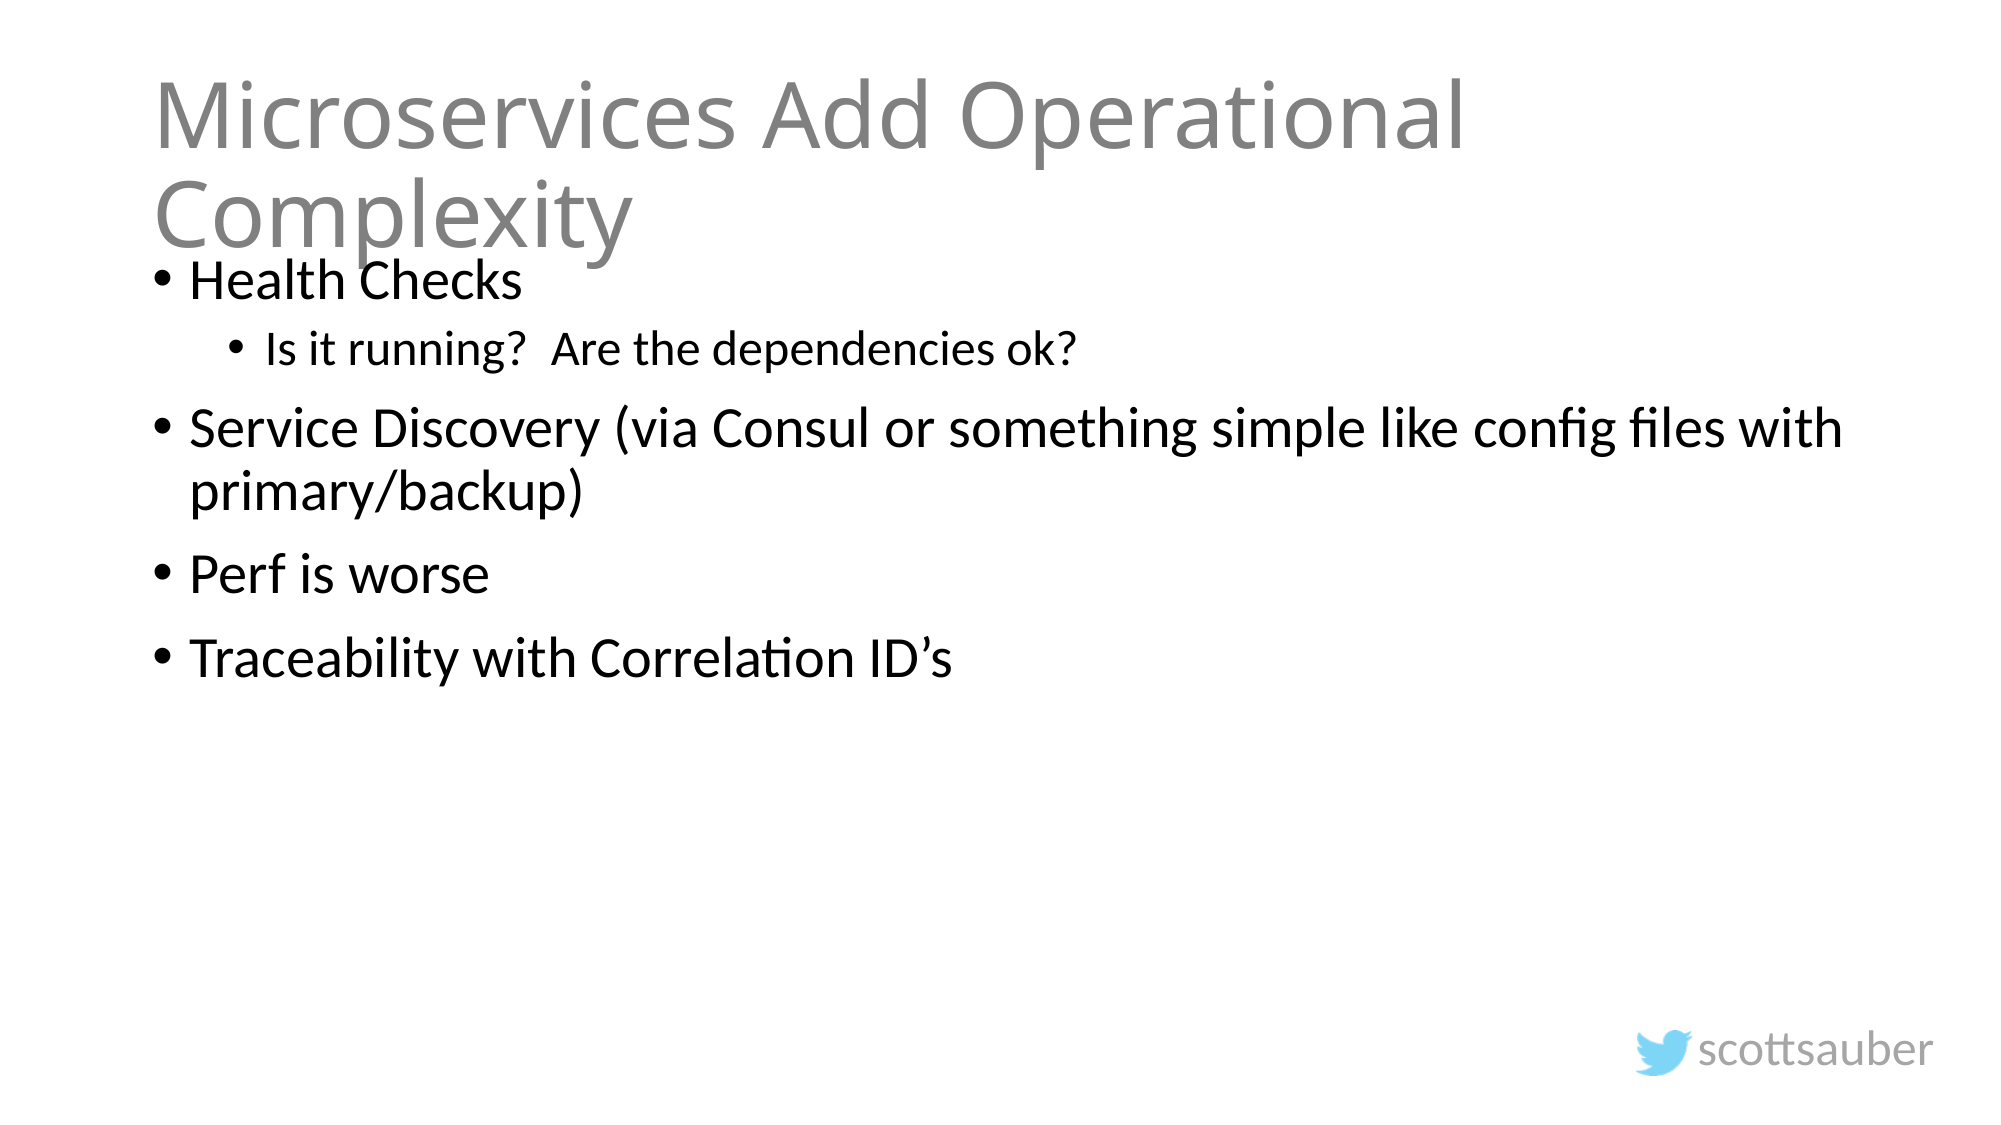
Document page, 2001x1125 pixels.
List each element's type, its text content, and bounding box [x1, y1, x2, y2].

title Microservices Add Operational Complexity [137, 59, 1863, 241]
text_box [1635, 1014, 1986, 1093]
list Health Checks Is it running? Are the dependencies ok? Service Discovery (via Consul or something simple like config files with primary/backup) Perf is worse Traceability with Correlation ID’s [137, 241, 1863, 1125]
